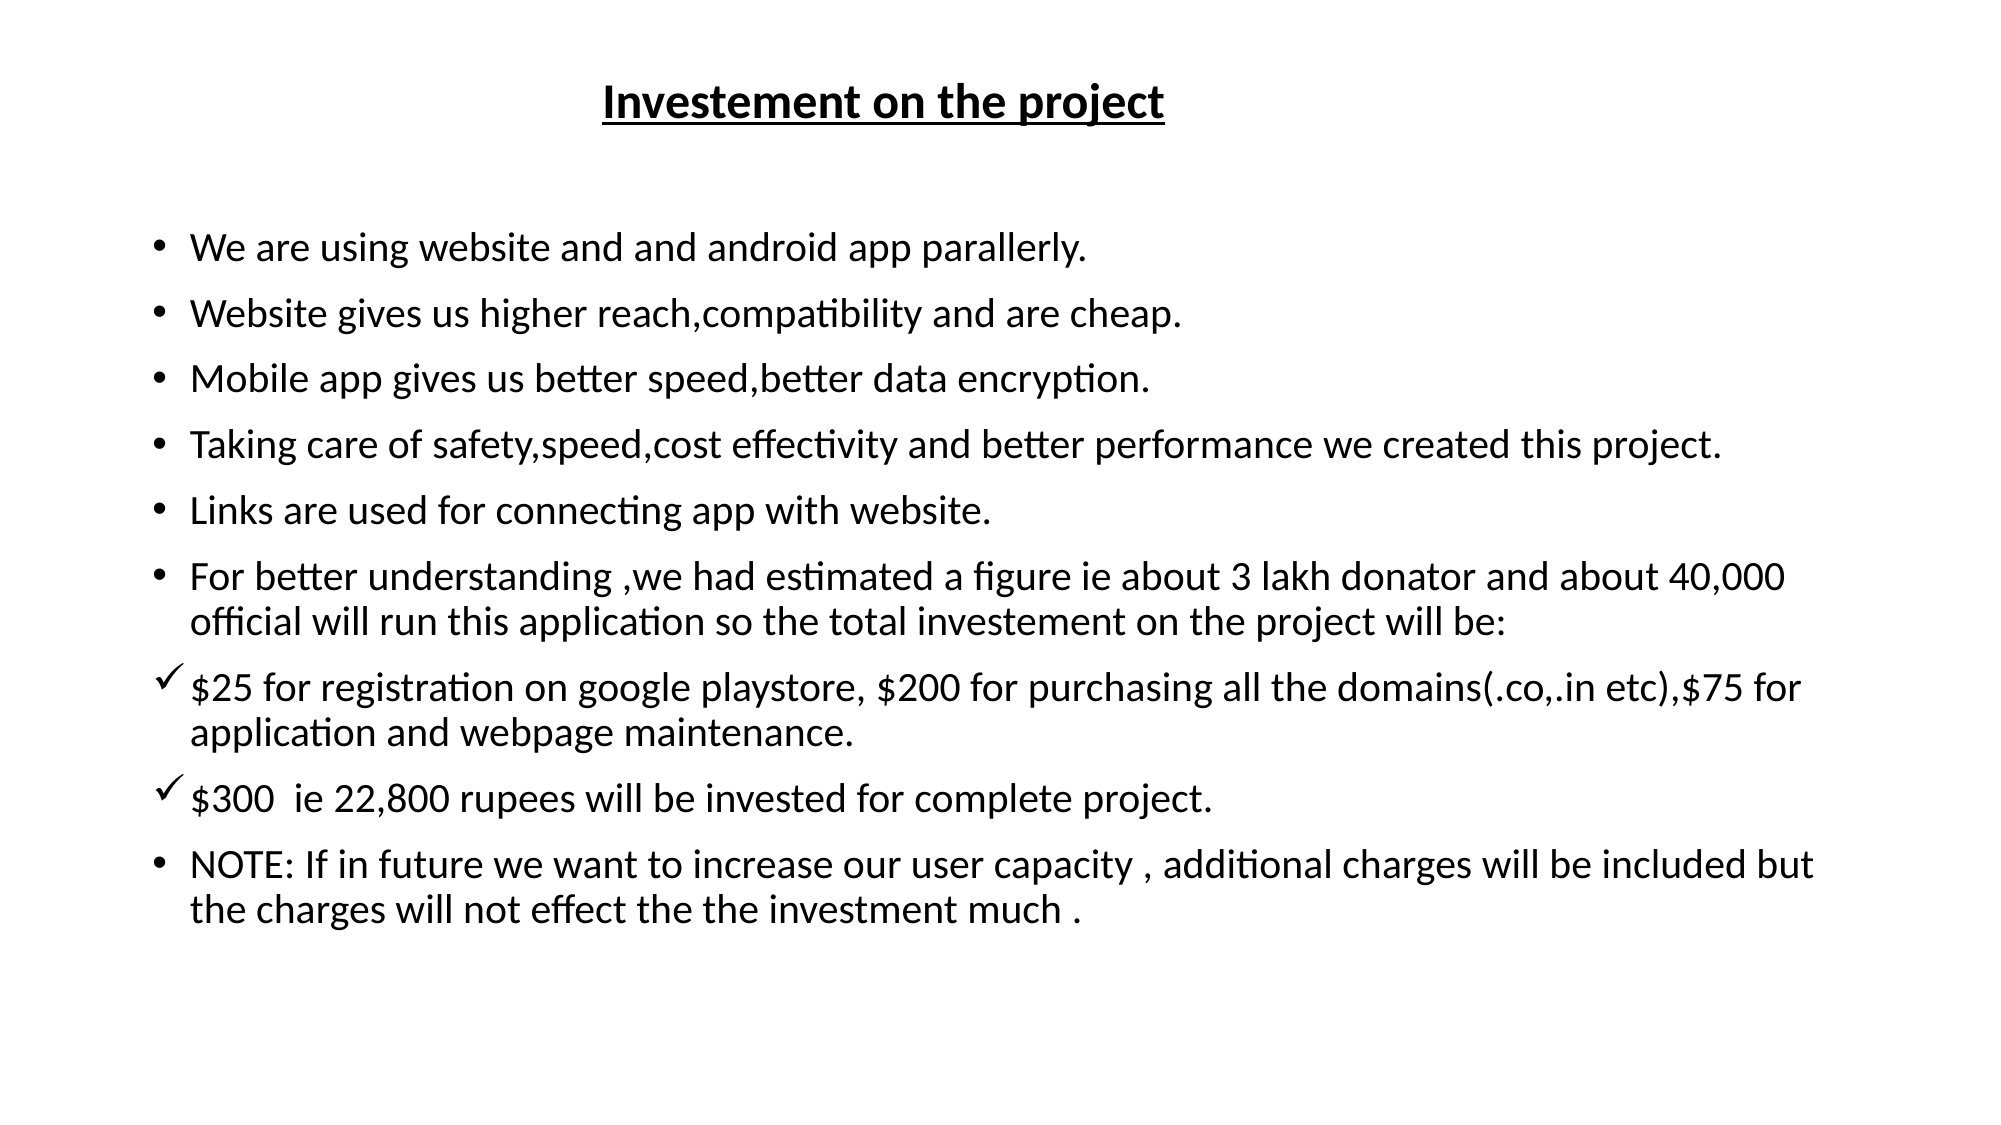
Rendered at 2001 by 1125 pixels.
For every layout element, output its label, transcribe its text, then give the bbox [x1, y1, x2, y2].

list Investement on the project We are using website and and android app parallerly. Website gives us higher reach,compatibility and are cheap. Mobile app gives us better speed,better data encryption. Taking care of safety,speed,cost effectivity and better performance we created this project. Links are used for connecting app with website. For better understanding ,we had estimated a figure ie about 3 lakh donator and about 40,000 official will run this application so the total investement on the project will be: $25 for registration on google playstore, $200 for purchasing all the domains(.co,.in etc),$75 for application and webpage maintenance. $300 ie 22,800 rupees will be invested for complete project. NOTE: If in future we want to increase our user capacity , additional charges will be included but the charges will not effect the the investment much . [137, 68, 1863, 1014]
